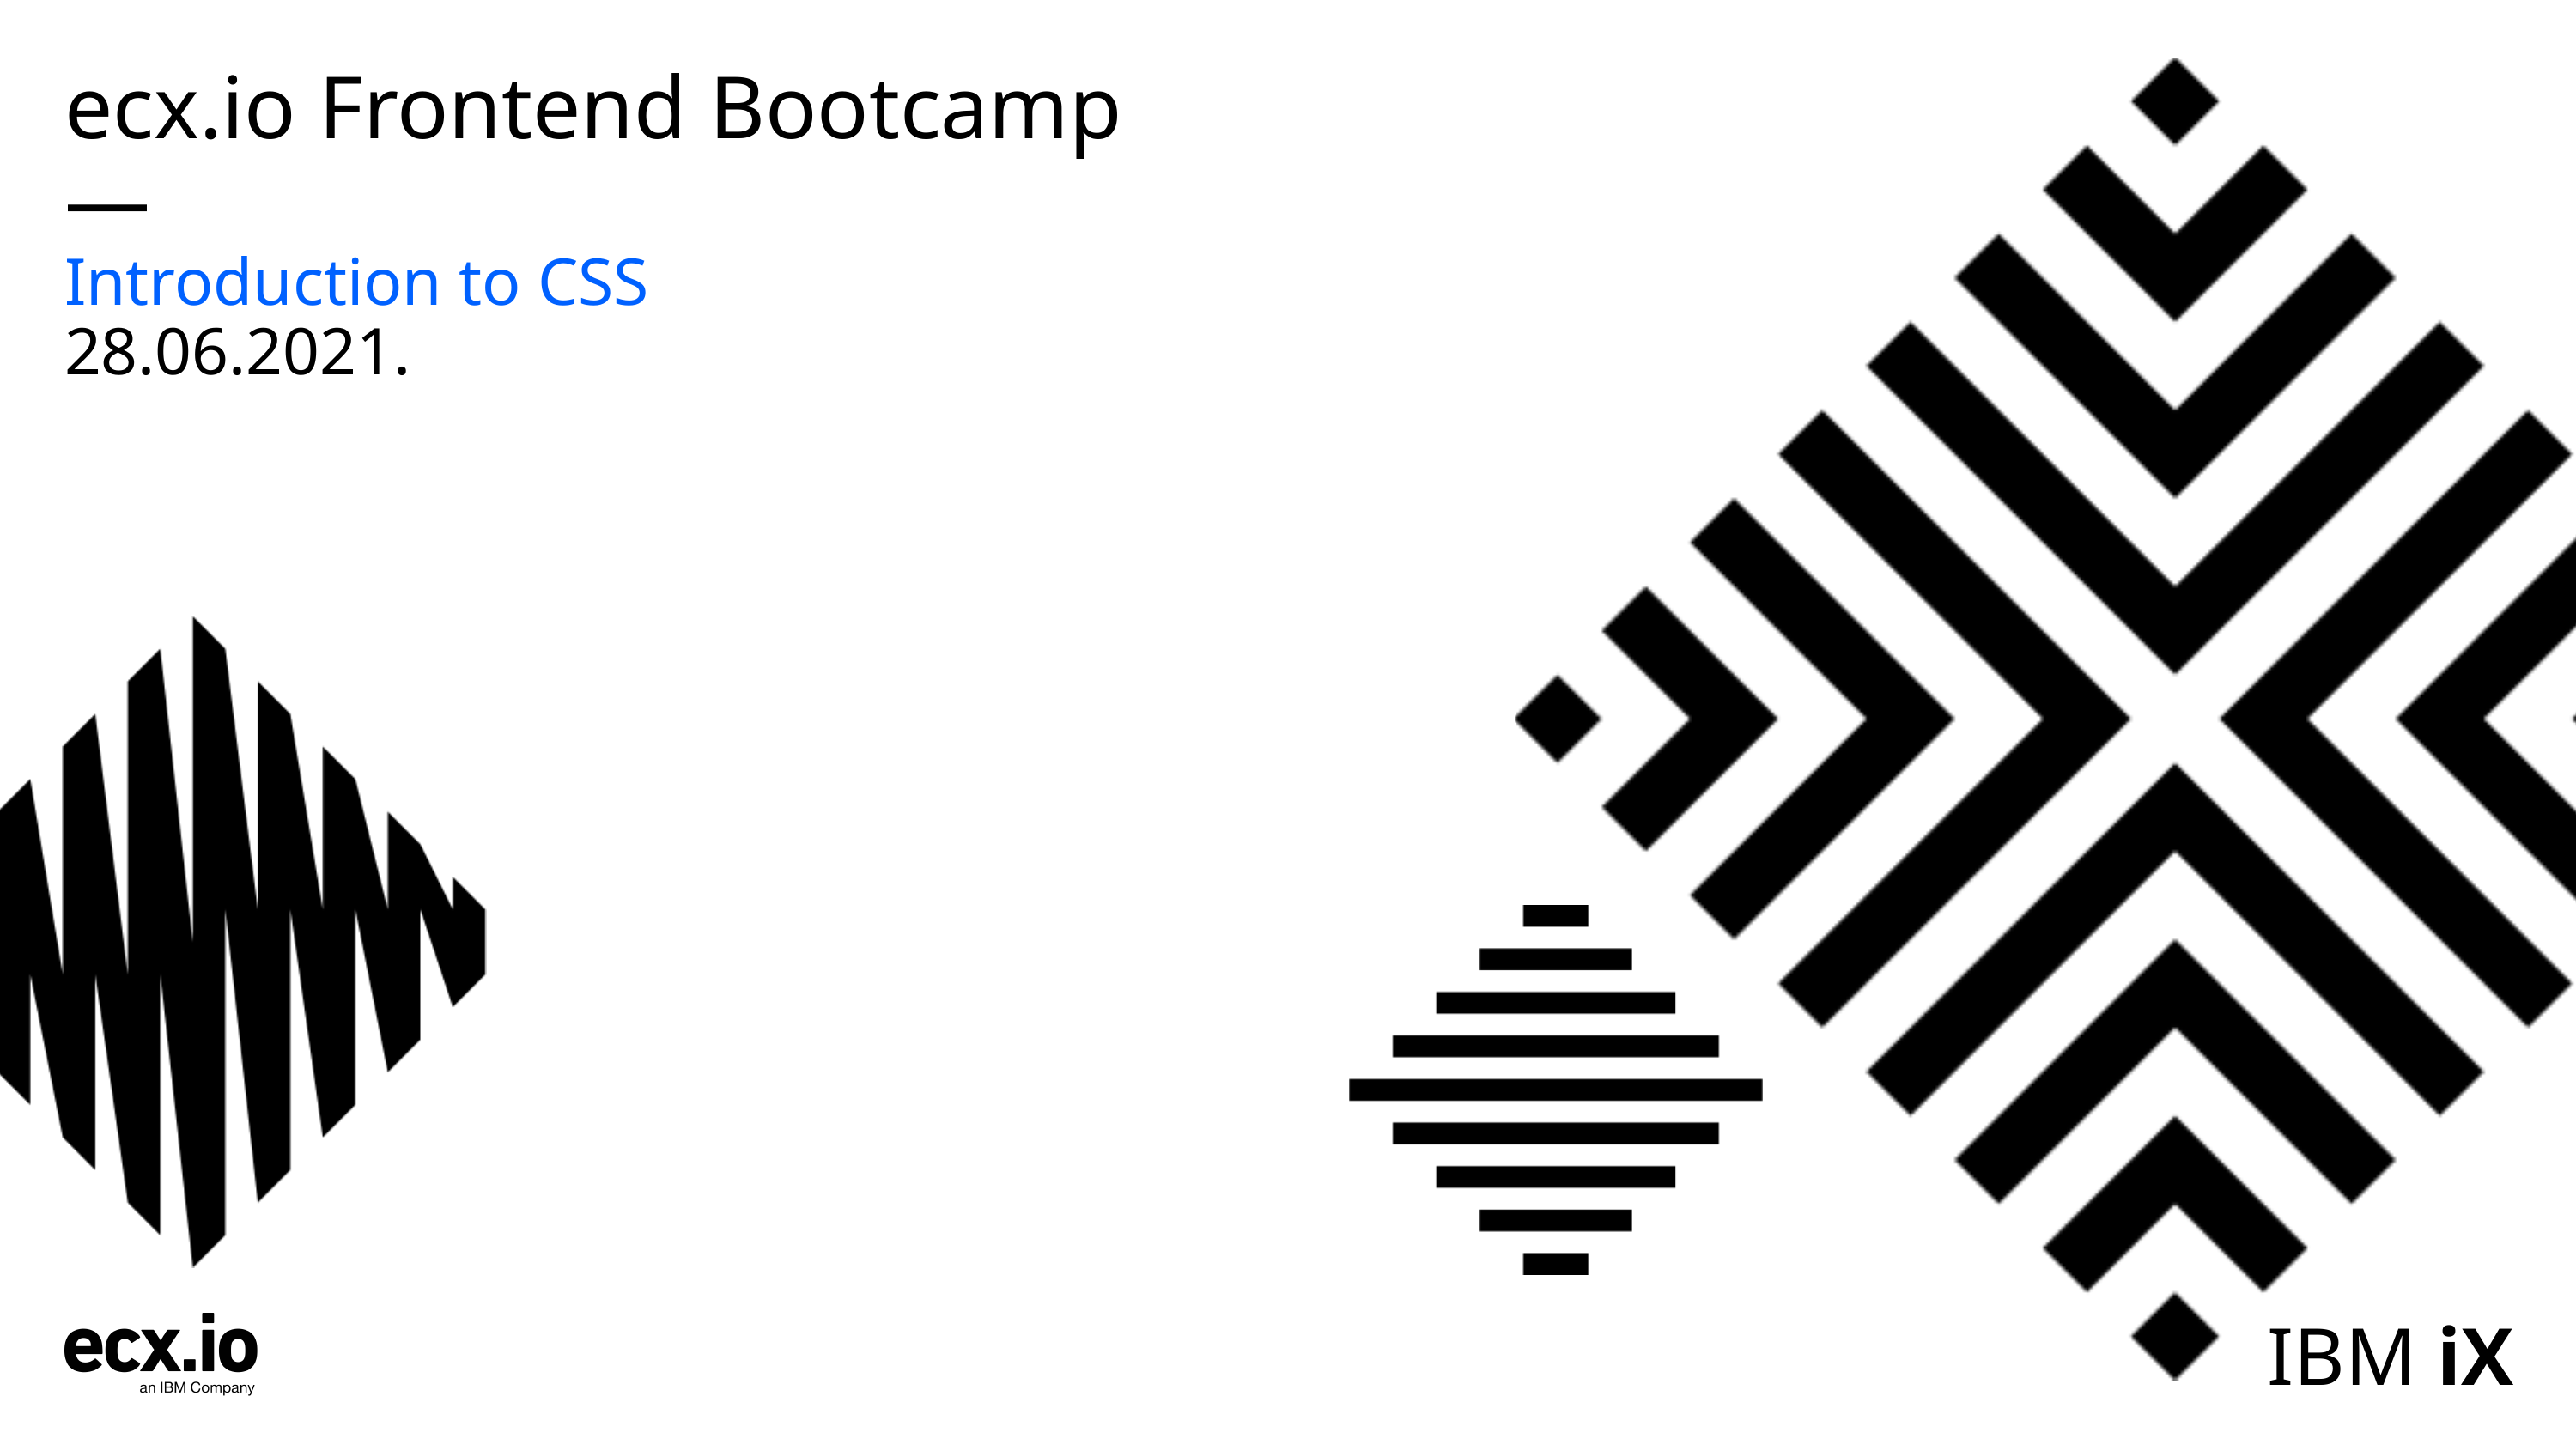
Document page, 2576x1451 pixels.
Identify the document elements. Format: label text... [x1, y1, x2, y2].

title ecx.io Frontend Bootcamp — Introduction to CSS 28.06.2021. [64, 64, 1224, 1270]
picture [0, 616, 487, 1268]
picture [1349, 58, 2576, 1382]
picture [64, 1313, 258, 1396]
